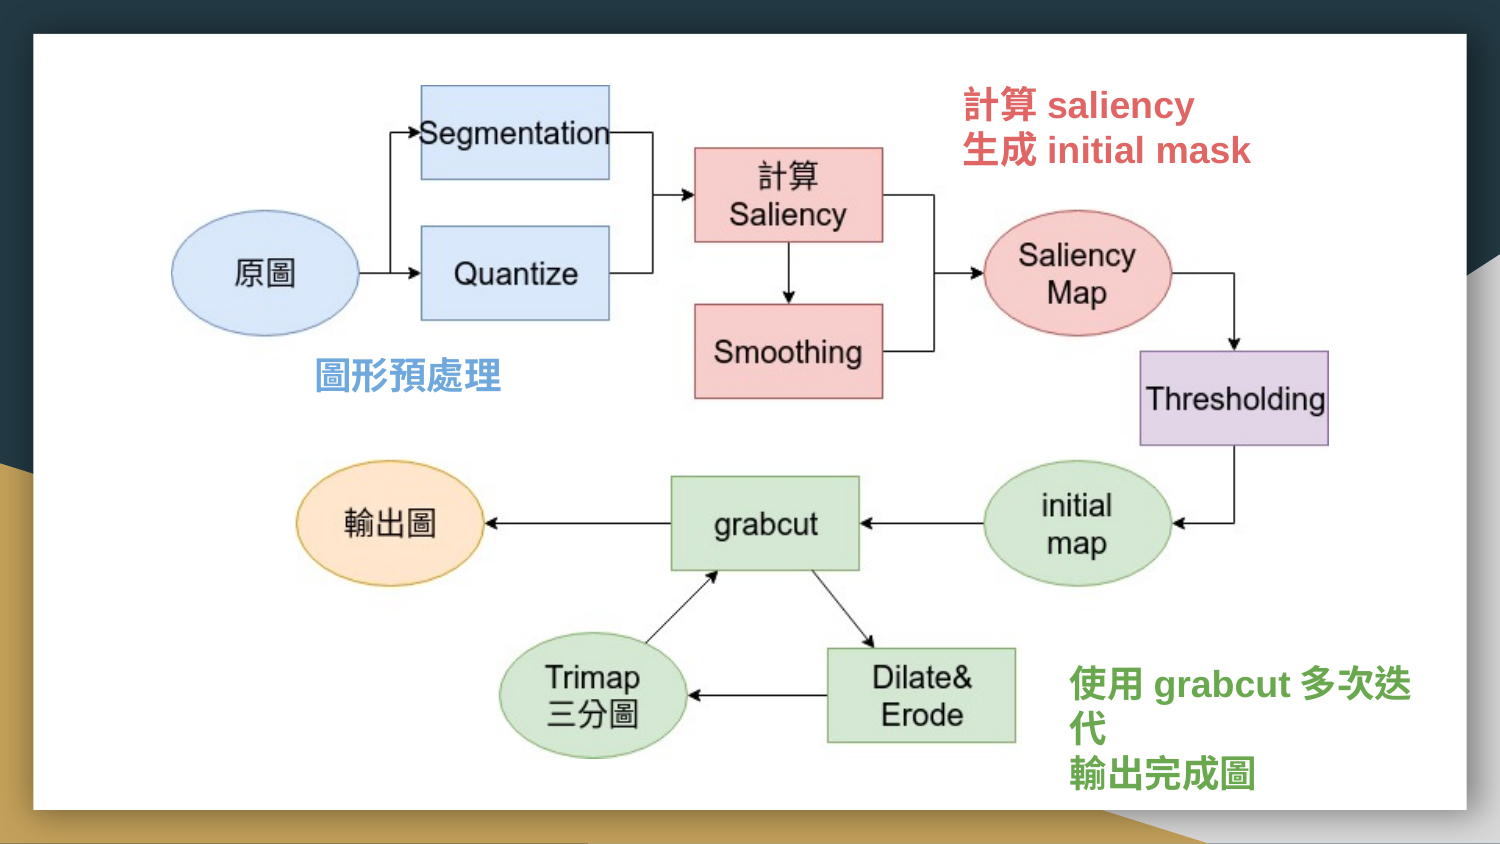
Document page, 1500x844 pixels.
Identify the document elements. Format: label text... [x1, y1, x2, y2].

picture [170, 84, 1330, 759]
text_box 使用grabcut多次迭代 輸出完成圖 [1054, 645, 1460, 802]
text_box 計算saliency 生成initial mask [948, 66, 1448, 186]
